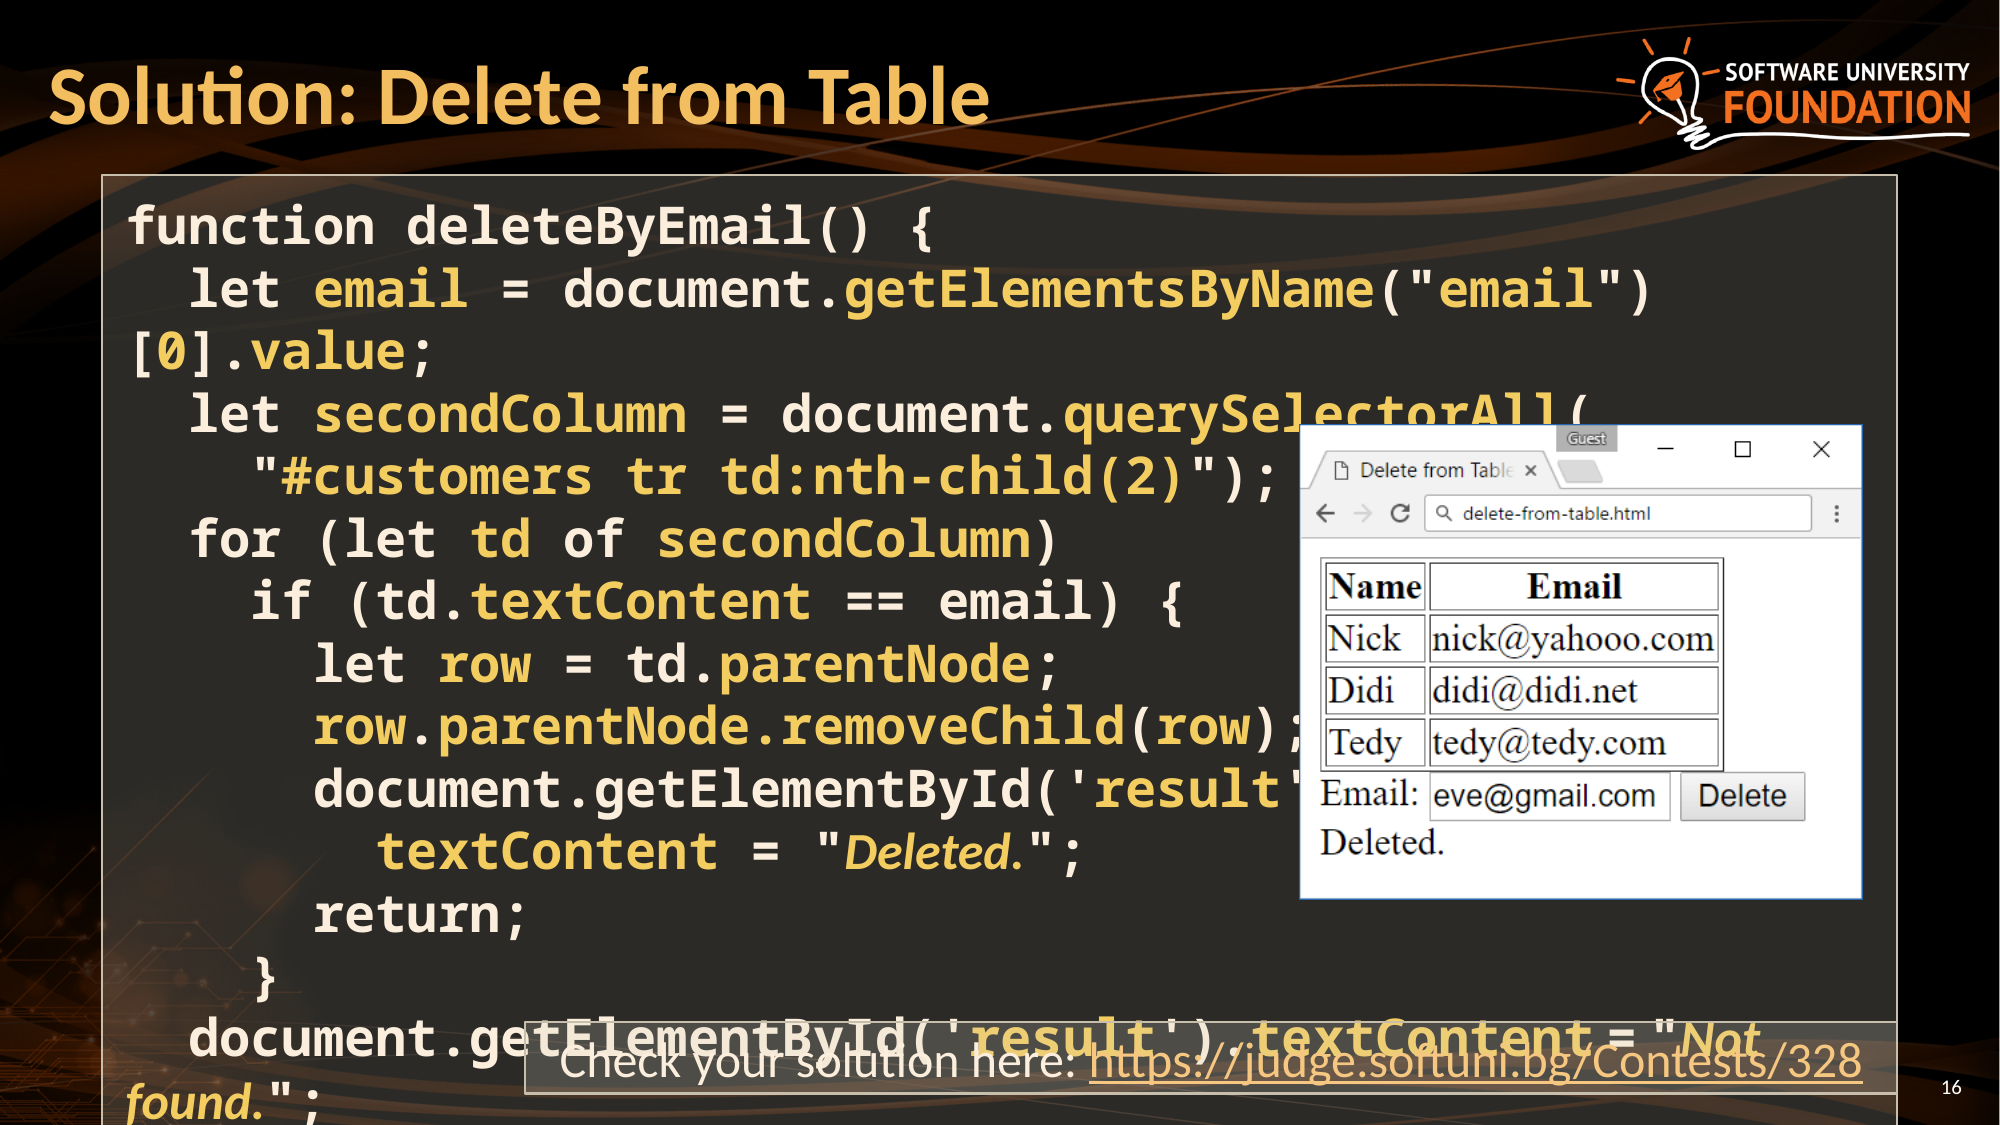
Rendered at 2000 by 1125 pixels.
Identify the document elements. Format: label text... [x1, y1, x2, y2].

picture [1299, 424, 1863, 900]
text_box Check your solution here: https://judge.softuni.bg/Contests/328 [524, 1021, 1898, 1094]
picture [0, 0, 2000, 1125]
slide_number 16 [1898, 1070, 1968, 1103]
title Solution: Delete from Table [30, 6, 1602, 189]
text_box function deleteByEmail() { let email = document.getElementsByName("email")[0].value; let secondColumn = document.querySelectorAll( "#customers tr td:nth-child(2)"); for (let td of secondColumn) if (td.textContent == email) { let row = td.parentNode; row.parentNode.removeChild(row); document.getElementById('result'). textContent = "Deleted."; return; } document.getElementById('result').textContent = "Not found."; } [102, 174, 1898, 1125]
